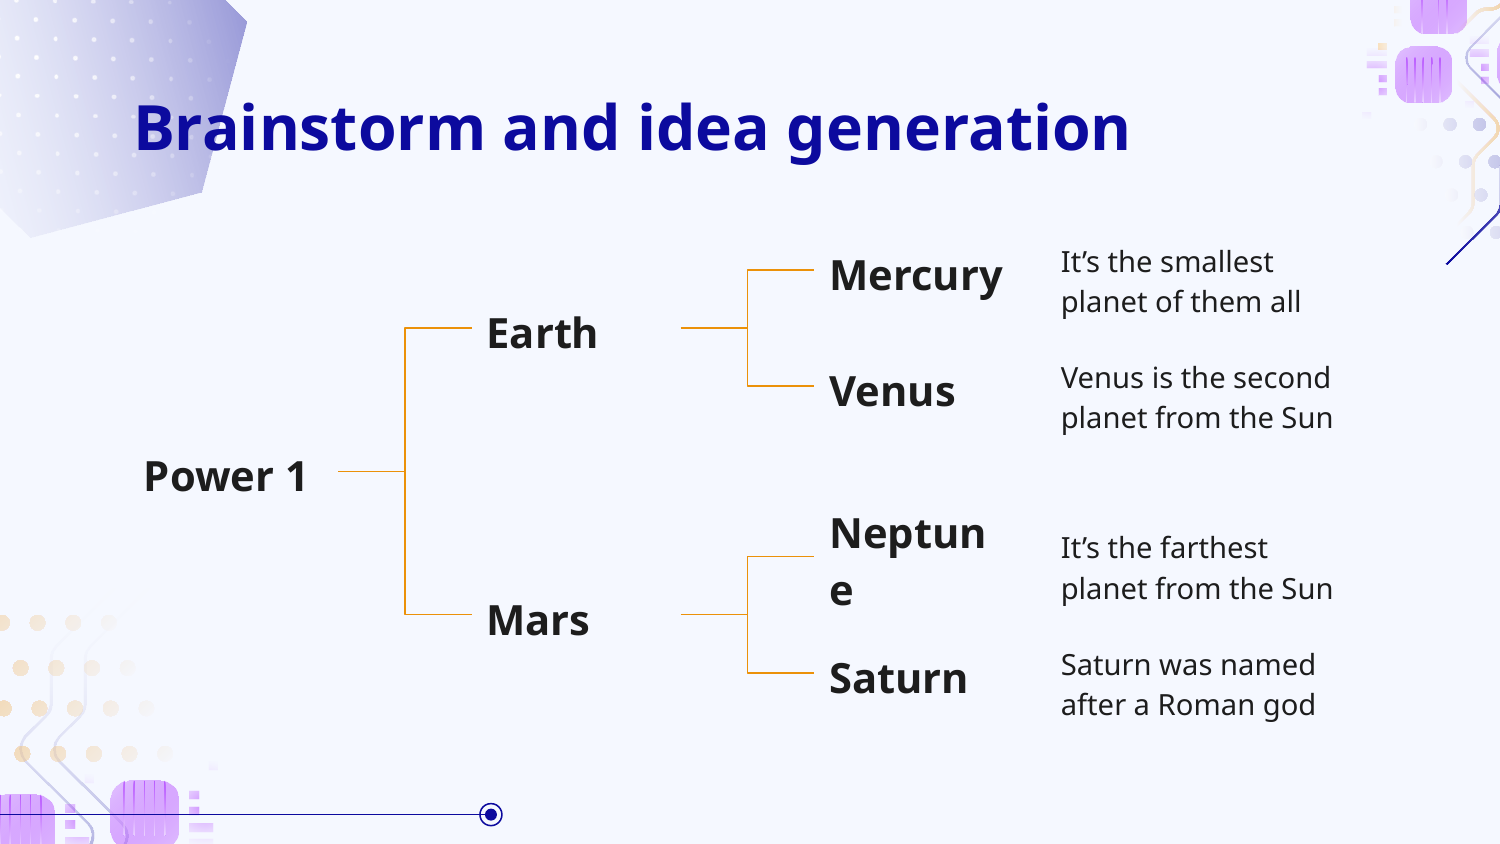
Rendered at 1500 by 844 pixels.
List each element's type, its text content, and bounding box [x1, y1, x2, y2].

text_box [338, 327, 472, 470]
text_box Mars [471, 579, 675, 650]
text_box It’s the smallest planet of them all [1045, 223, 1371, 318]
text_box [680, 556, 815, 614]
text_box It’s the farthest planet from the Sun [1045, 509, 1371, 604]
text_box Venus is the second planet from the Sun [1045, 339, 1371, 434]
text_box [680, 269, 815, 327]
text_box Venus [814, 351, 1024, 422]
text_box Earth [471, 292, 675, 364]
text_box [680, 327, 815, 387]
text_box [338, 471, 472, 615]
text_box Power 1 [128, 436, 333, 507]
text_box Mercury [814, 234, 1024, 306]
text_box Saturn was named after a Roman god [1045, 625, 1371, 720]
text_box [680, 614, 815, 673]
text_box Saturn [814, 637, 1024, 708]
title Brainstorm and idea generation [118, 72, 1382, 167]
picture [0, 0, 378, 459]
text_box Neptune [814, 521, 1024, 592]
